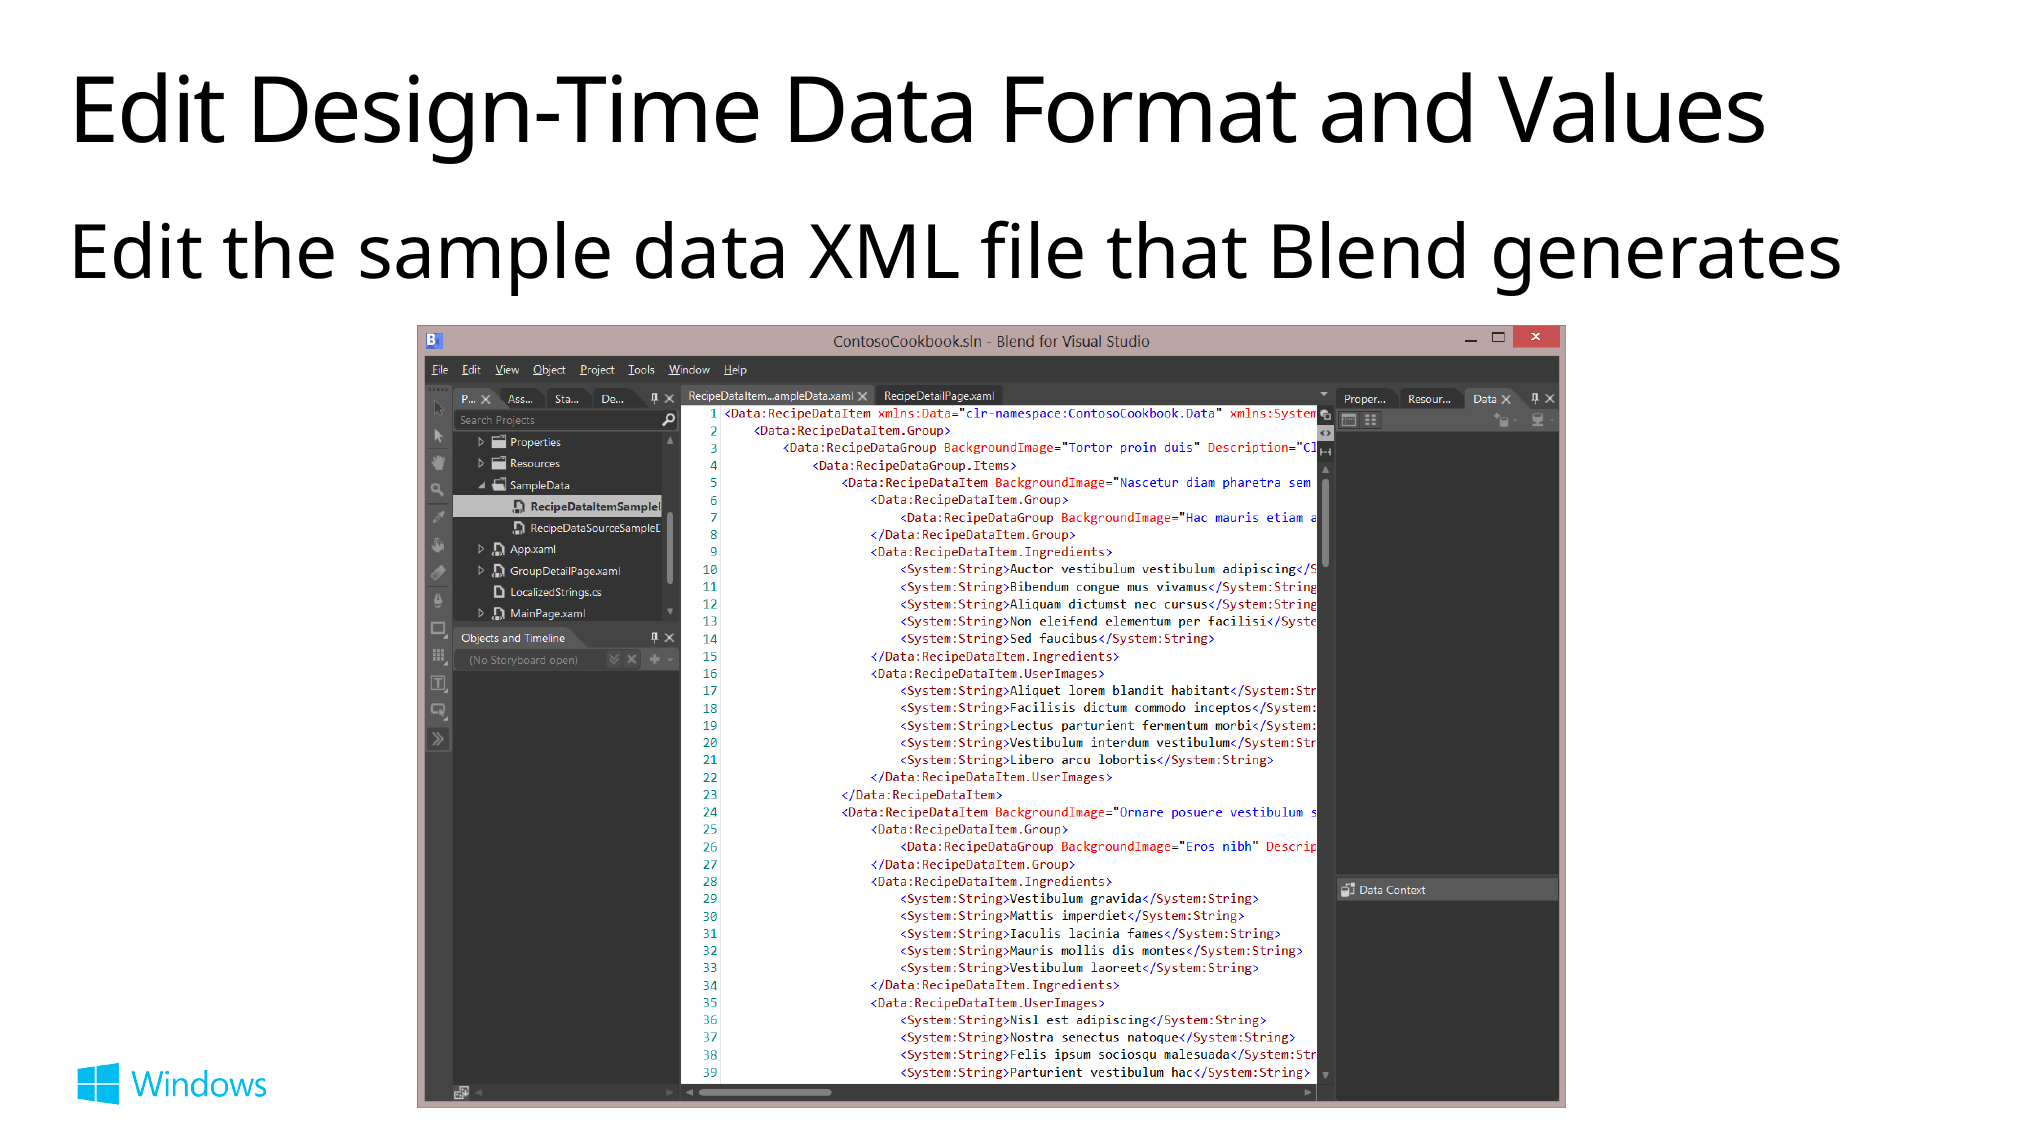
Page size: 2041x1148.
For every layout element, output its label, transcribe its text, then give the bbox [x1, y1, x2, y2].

picture [417, 325, 1567, 1108]
picture [61, 1045, 289, 1123]
list Edit the sample data XML file that Blend generates [45, 198, 1996, 411]
title Edit Design-Time Data Format and Values [45, 48, 1996, 198]
